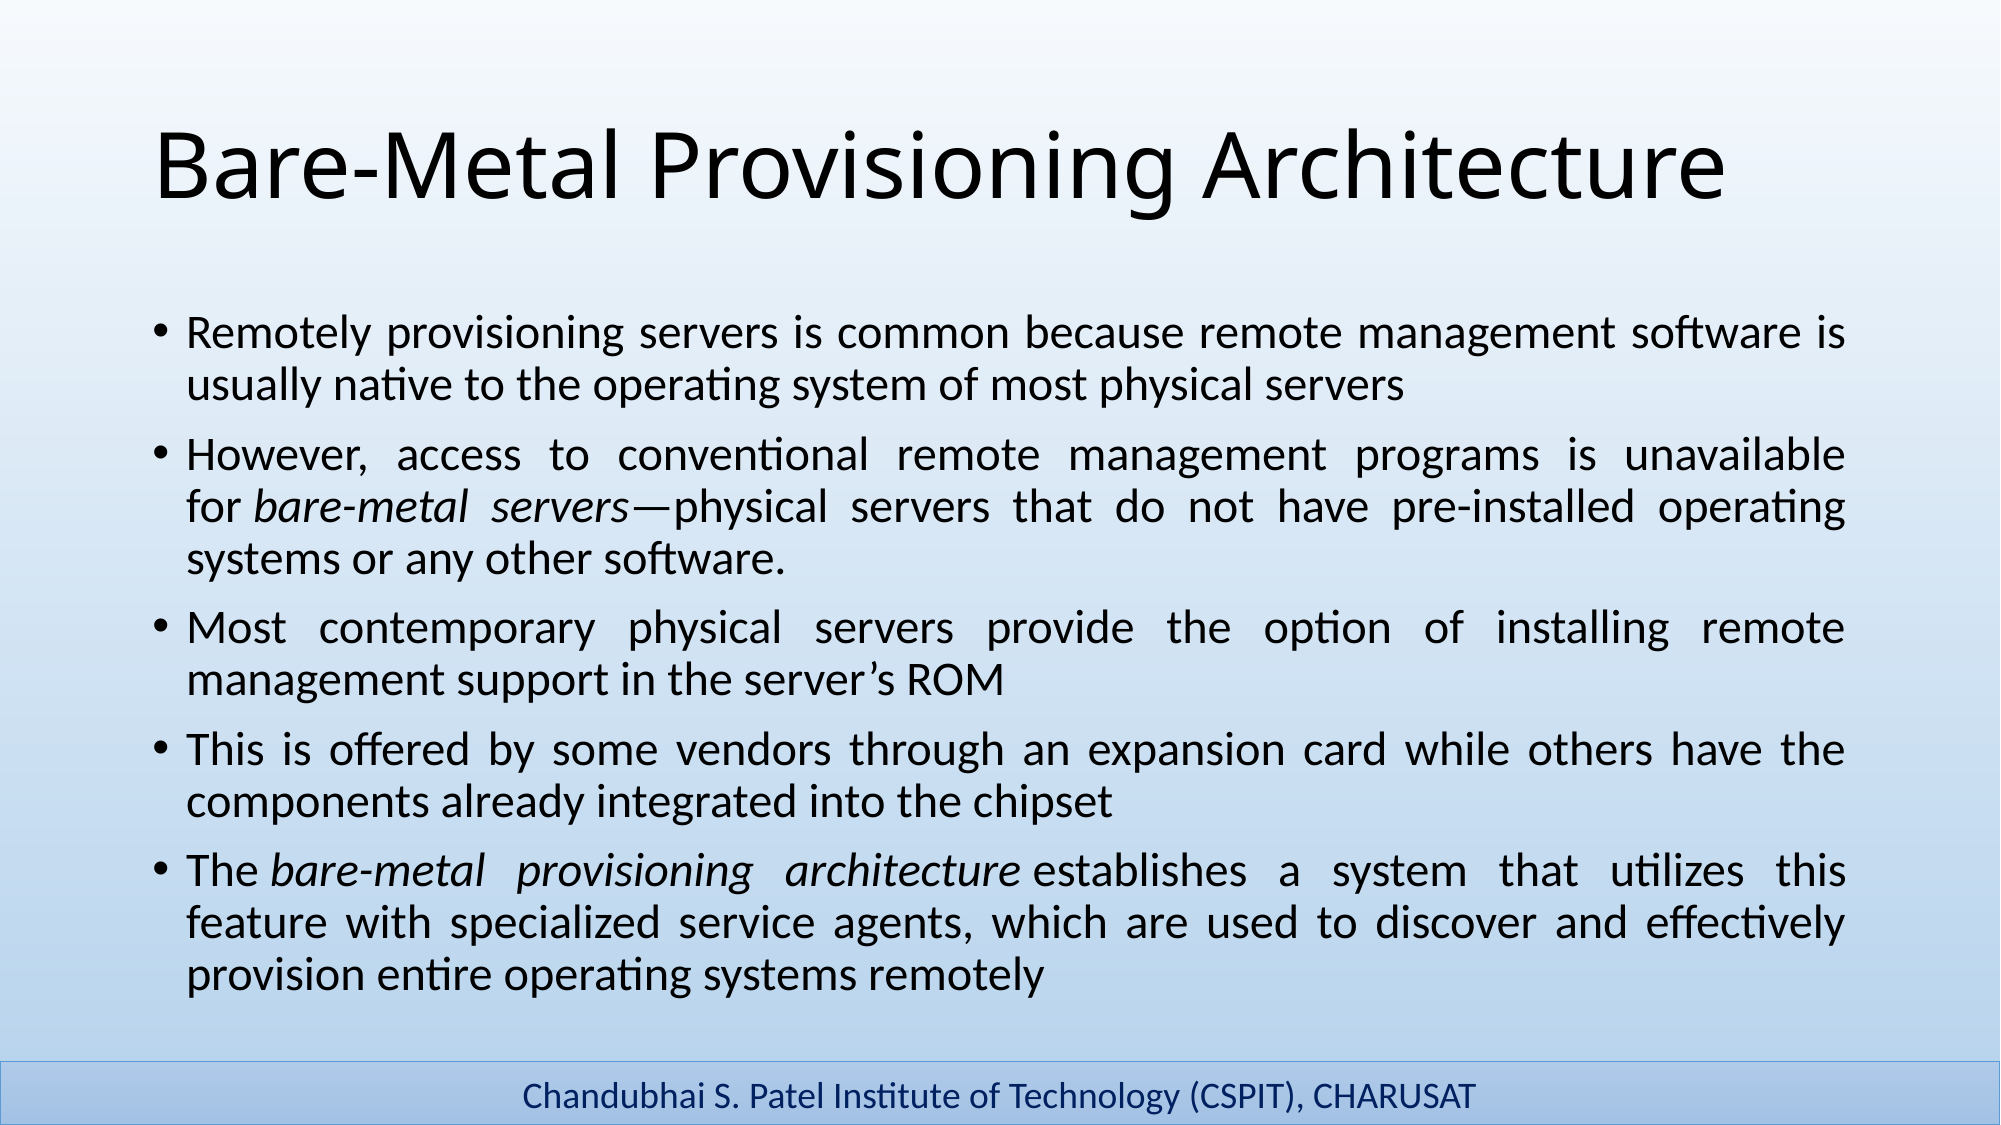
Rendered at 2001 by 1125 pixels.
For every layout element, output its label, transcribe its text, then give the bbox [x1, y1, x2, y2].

title Bare-Metal Provisioning Architecture [137, 59, 1863, 278]
list Remotely provisioning servers is common because remote management software is usually native to the operating system of most physical servers However, access to conventional remote management programs is unavailable for bare-metal servers—physical servers that do not have pre-installed operating systems or any other software. Most contemporary physical servers provide the option of installing remote management support in the server’s ROM This is offered by some vendors through an expansion card while others have the components already integrated into the chipset The bare-metal provisioning architecture establishes a system that utilizes this feature with specialized service agents, which are used to discover and effectively provision entire operating systems remotely [137, 299, 1863, 1014]
